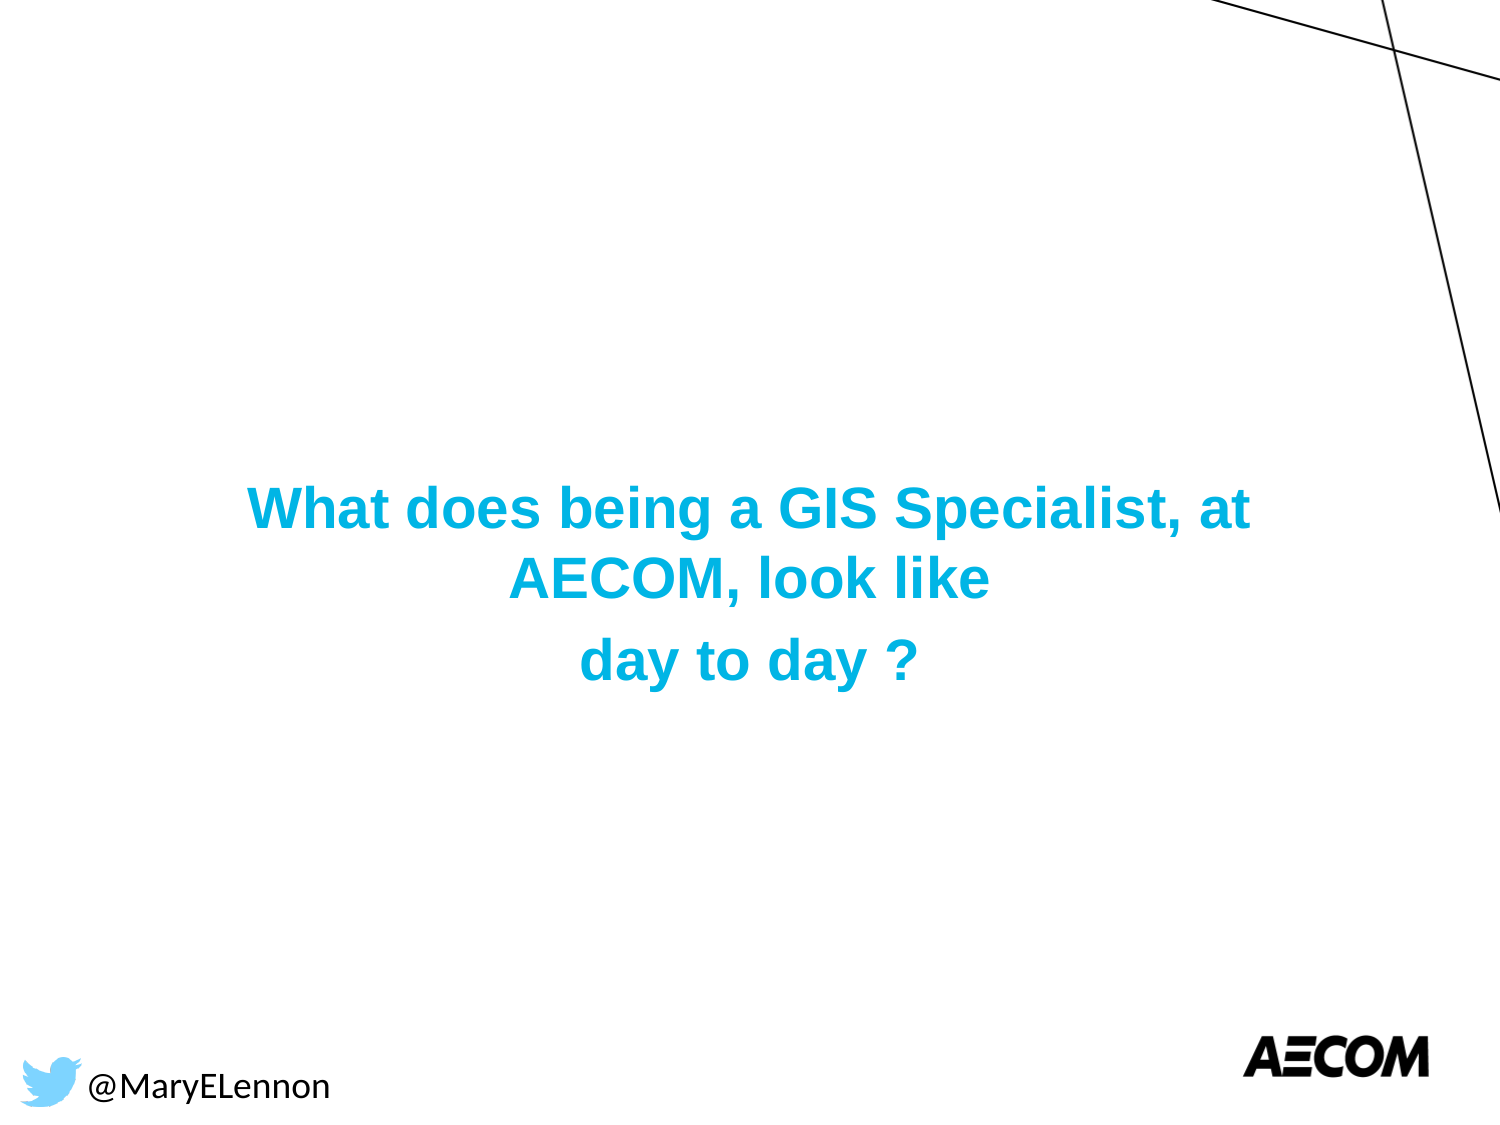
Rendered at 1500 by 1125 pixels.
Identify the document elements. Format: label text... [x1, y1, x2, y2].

text_box @MaryELennon [70, 1053, 496, 1125]
text_box What does being a GIS Specialist, at AECOM, look like day to day ? [137, 462, 1363, 598]
picture [20, 1057, 82, 1108]
picture [1199, 0, 1500, 1125]
